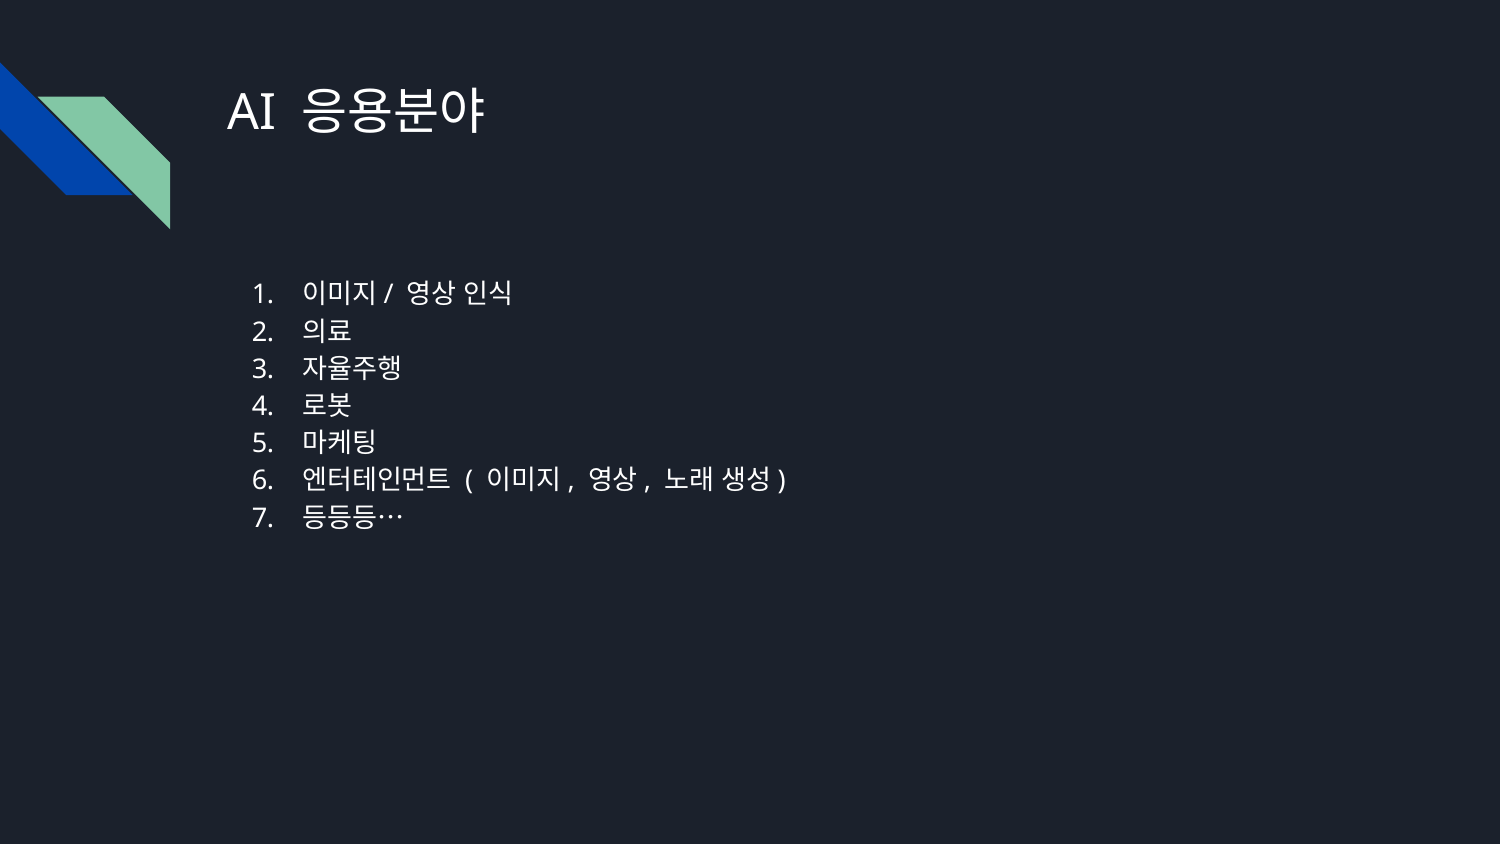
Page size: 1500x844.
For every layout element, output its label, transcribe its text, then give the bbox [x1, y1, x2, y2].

title AI 응용분야 [212, 64, 1368, 215]
list 이미지/ 영상 인식 의료 자율주행 로봇 마케팅 엔터테인먼트 ( 이미지, 영상, 노래 생성) 등등등… [212, 257, 1368, 735]
